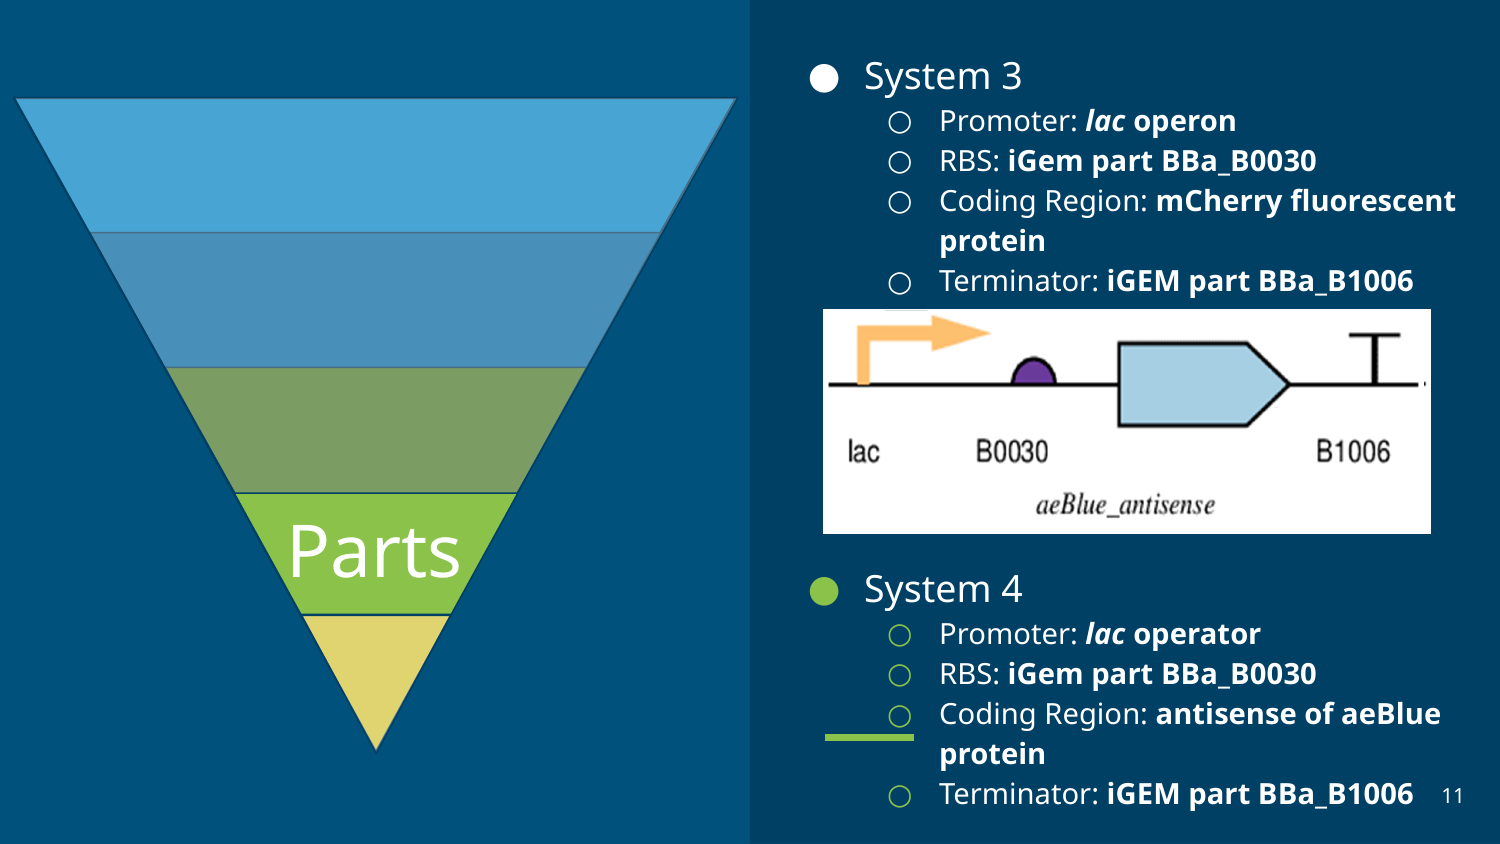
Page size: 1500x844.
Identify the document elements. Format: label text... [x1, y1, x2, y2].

text_box [301, 615, 451, 754]
picture [822, 309, 1432, 535]
text_box [296, 607, 456, 614]
text_box [13, 97, 739, 482]
title Parts [130, 482, 619, 607]
list System 4 Promoter: lac operator RBS: iGem part BBa_B0030 Coding Region: antisense of aeBlue protein Terminator: iGEM part BBa_B1006 [774, 493, 1499, 844]
text_box System 3 Promoter: lac operon RBS: iGem part BBa_B0030 Coding Region: mCherry fluorescent protein Terminator: iGEM part BBa_B1006 [774, 29, 1480, 288]
